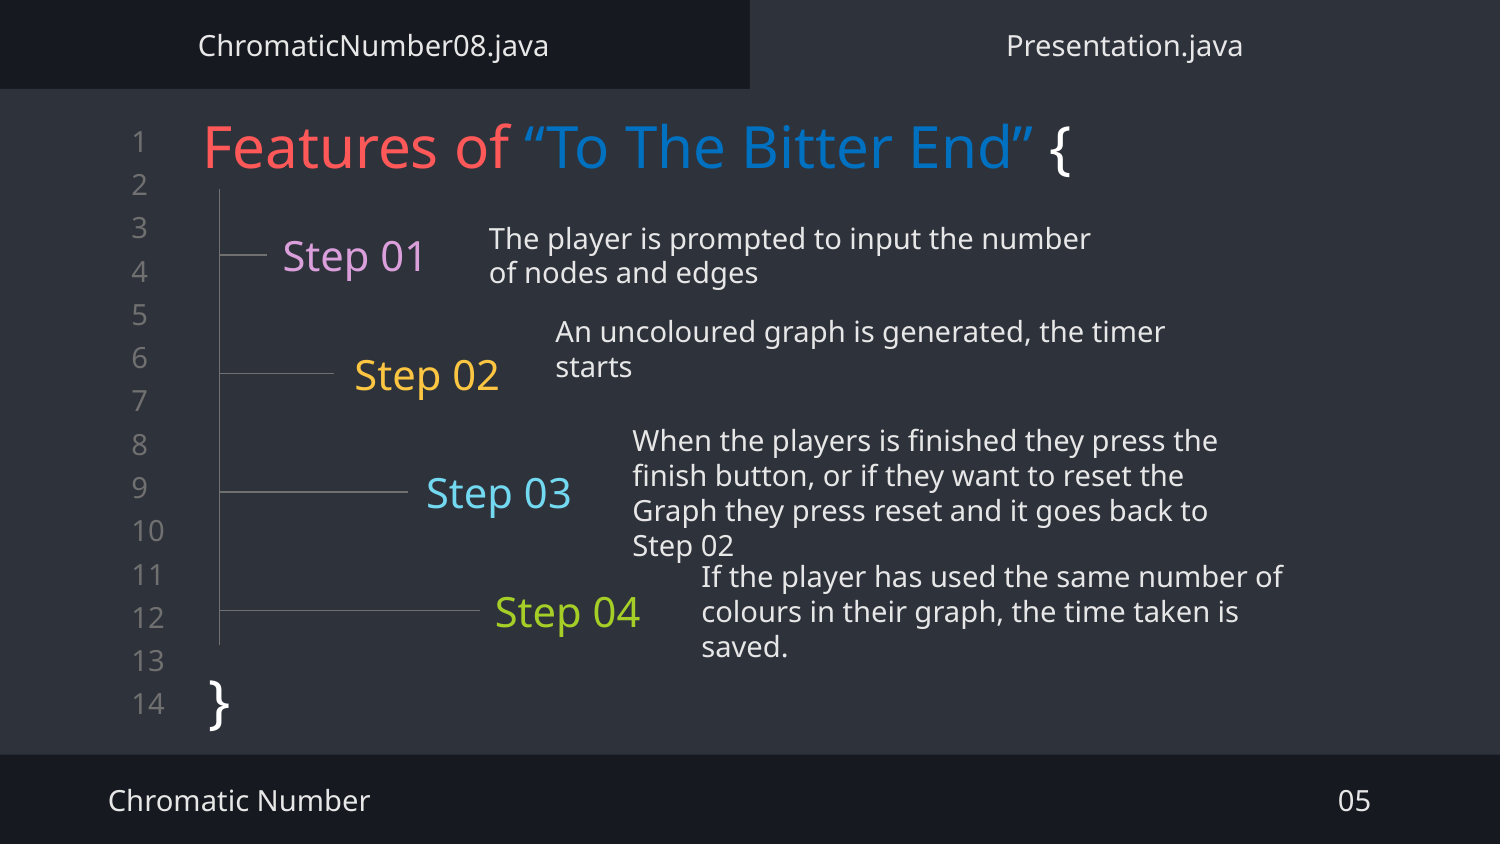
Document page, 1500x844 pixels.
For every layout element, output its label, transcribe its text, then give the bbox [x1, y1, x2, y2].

table_cell [220, 611, 229, 620]
text_box The player is prompted to input the number of nodes and edges [473, 206, 1127, 303]
text_box If the player has used the same number of colours in their graph, the time taken is saved. [686, 562, 1340, 659]
text_box When the players is finished they press the finish button, or if they want to reset the Graph they press reset and it goes back to Step 02 [617, 443, 1271, 540]
text_box } [177, 648, 261, 749]
text_box Step 03 [410, 443, 617, 540]
table_cell [220, 493, 229, 502]
table_header [220, 374, 229, 383]
text_box [210, 365, 215, 382]
text_box [210, 602, 215, 619]
text_box An uncoloured graph is generated, the timer starts [540, 300, 1194, 396]
text_box Chromatic Number 05 [93, 770, 1433, 829]
text_box [210, 483, 215, 501]
text_box Step 02 [339, 325, 552, 422]
text_box Step 04 [479, 562, 686, 659]
title Features of “To The Bitter End” { [187, 95, 1384, 185]
subtitle Presentation.java [750, 15, 1500, 74]
subtitle ChromaticNumber08.java [0, 15, 749, 74]
text_box Step 01 [267, 206, 473, 303]
text_box [224, 483, 229, 491]
